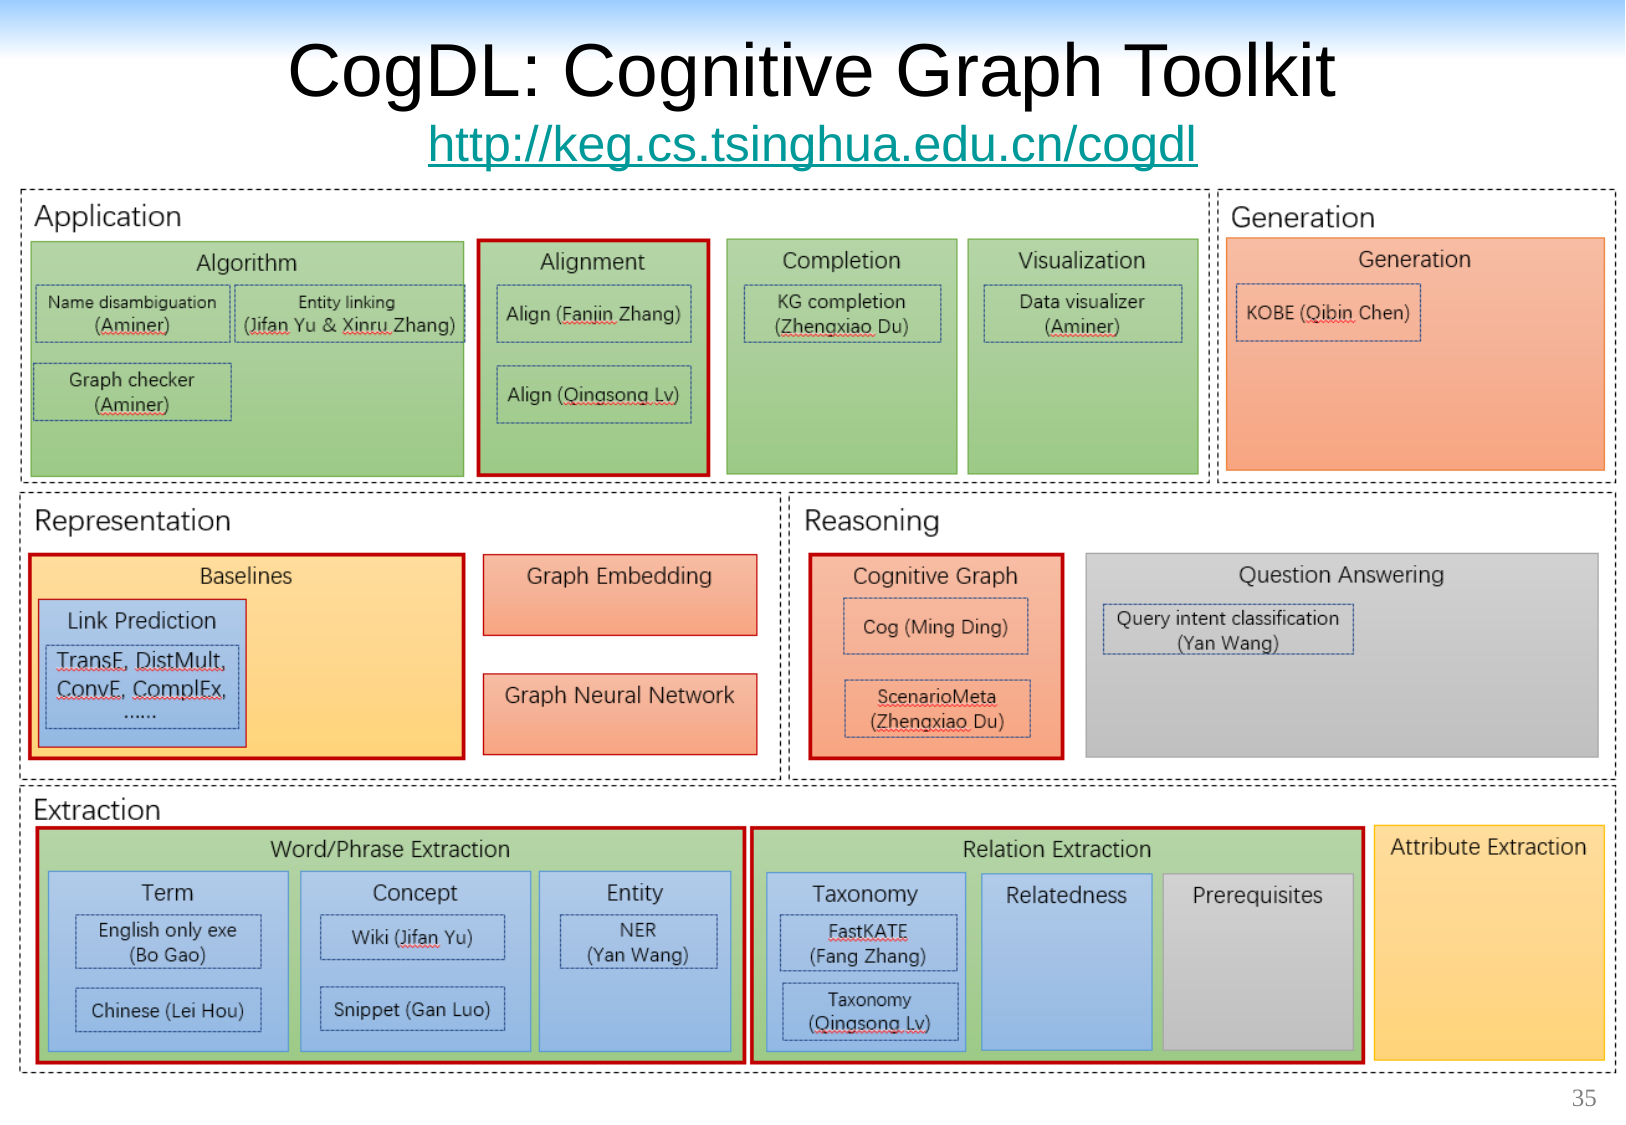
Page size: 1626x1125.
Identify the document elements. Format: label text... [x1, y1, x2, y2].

picture [11, 184, 1625, 1087]
title CogDL: Cognitive Graph Toolkit http://keg.cs.tsinghua.edu.cn/cogdl [44, 31, 1581, 161]
